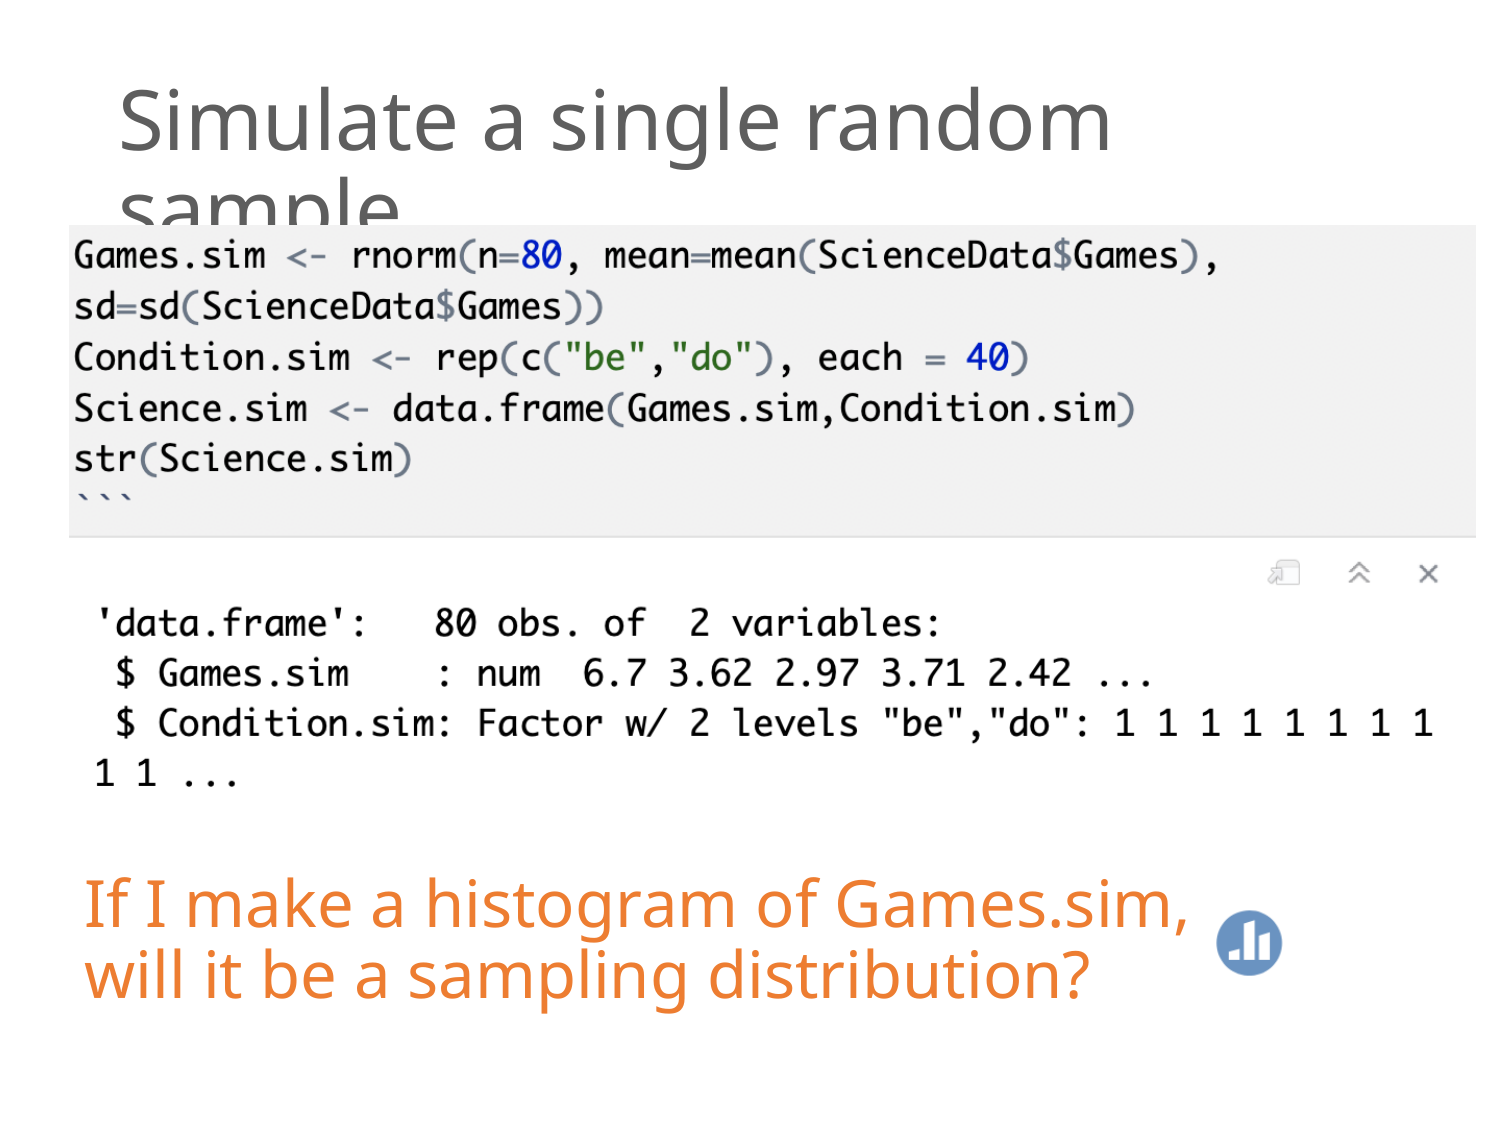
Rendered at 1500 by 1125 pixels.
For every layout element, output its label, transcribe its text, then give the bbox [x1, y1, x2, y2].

picture [1212, 902, 1288, 982]
title Simulate a single random sample [103, 59, 1397, 225]
text_box If I make a histogram of Games.sim, will it be a sampling distribution? [69, 833, 1213, 1051]
picture [69, 225, 1476, 811]
